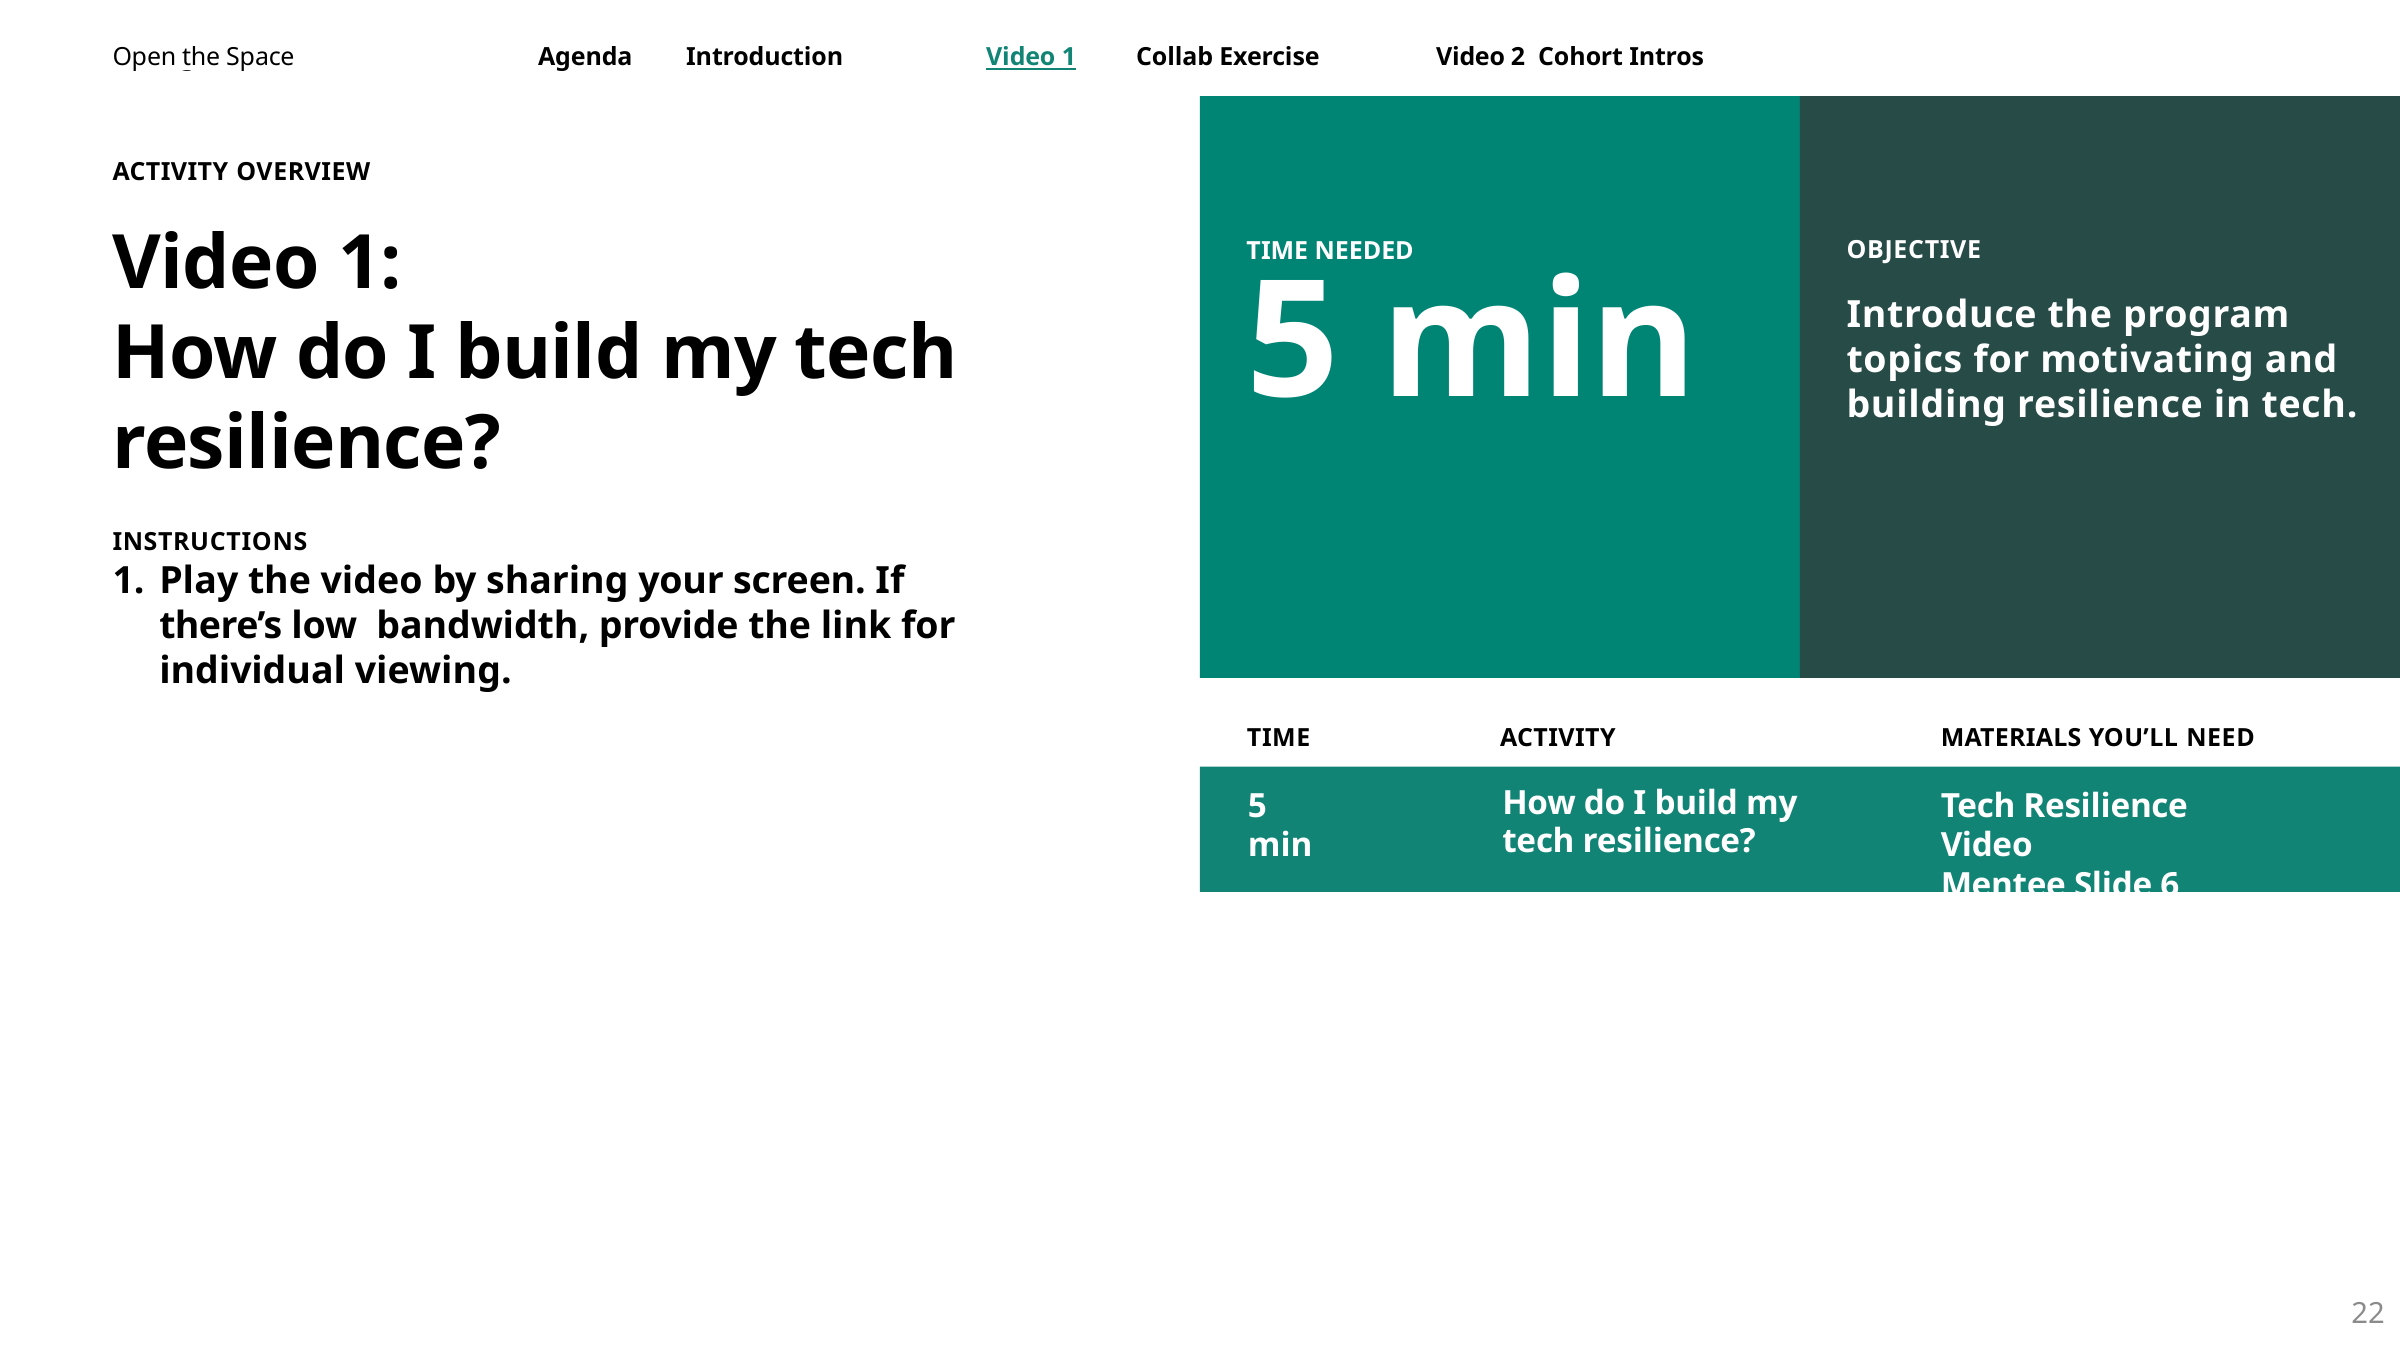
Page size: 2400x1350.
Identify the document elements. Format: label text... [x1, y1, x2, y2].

text_box Open the Space [110, 40, 348, 71]
slide_number 22 [1860, 1278, 2400, 1350]
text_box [1536, 40, 1714, 89]
list TIME NEEDED [1246, 234, 1450, 267]
text_box ACTIVITY [1497, 719, 1657, 752]
text_box ACTIVITY OVERVIEW Video 1: How do I build my tech resilience? INSTRUCTIONS Play the video by sharing your screen. If there’s low bandwidth, provide the link for individual viewing. [110, 143, 1035, 737]
list 5 min [1246, 234, 1772, 473]
text_box Tech Resilience Video Mentee Slide 6 [1940, 781, 2286, 904]
text_box 5 min [1247, 781, 1335, 864]
text_box OBJECTIVE Introduce the program topics for motivating and building resilience in tech. [1799, 86, 2400, 425]
text_box TIME [1244, 719, 1335, 752]
text_box MATERIALS YOU’LL NEED [1938, 719, 2361, 752]
text_box How do I build my tech resilience? [1500, 781, 1845, 859]
text_box [1199, 766, 2400, 892]
